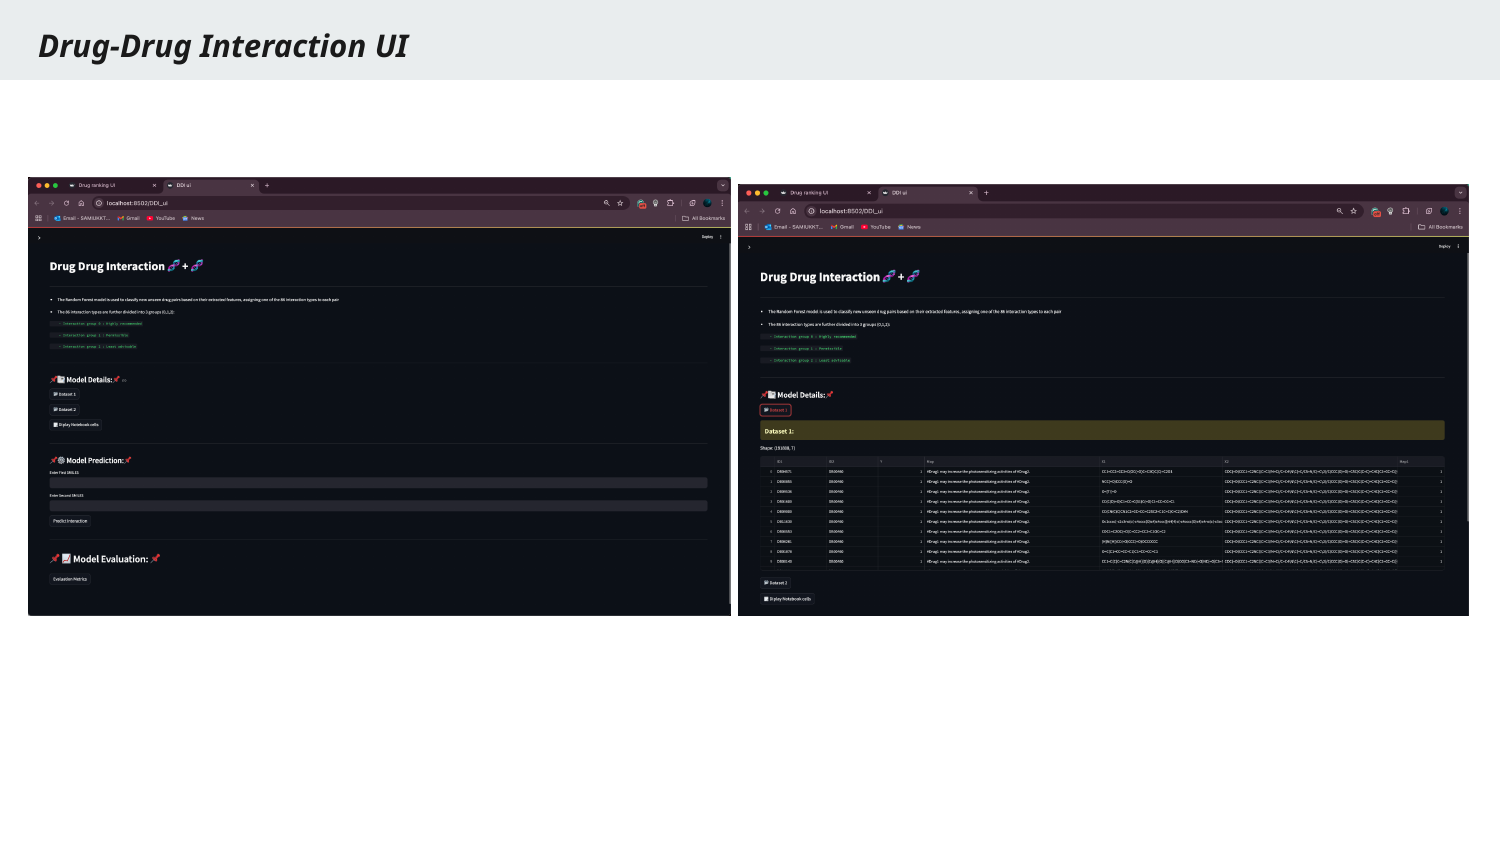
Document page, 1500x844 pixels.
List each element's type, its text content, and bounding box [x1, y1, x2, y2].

text_box Drug-Drug Interaction UI [23, 11, 694, 70]
picture [27, 176, 731, 617]
picture [738, 183, 1470, 617]
